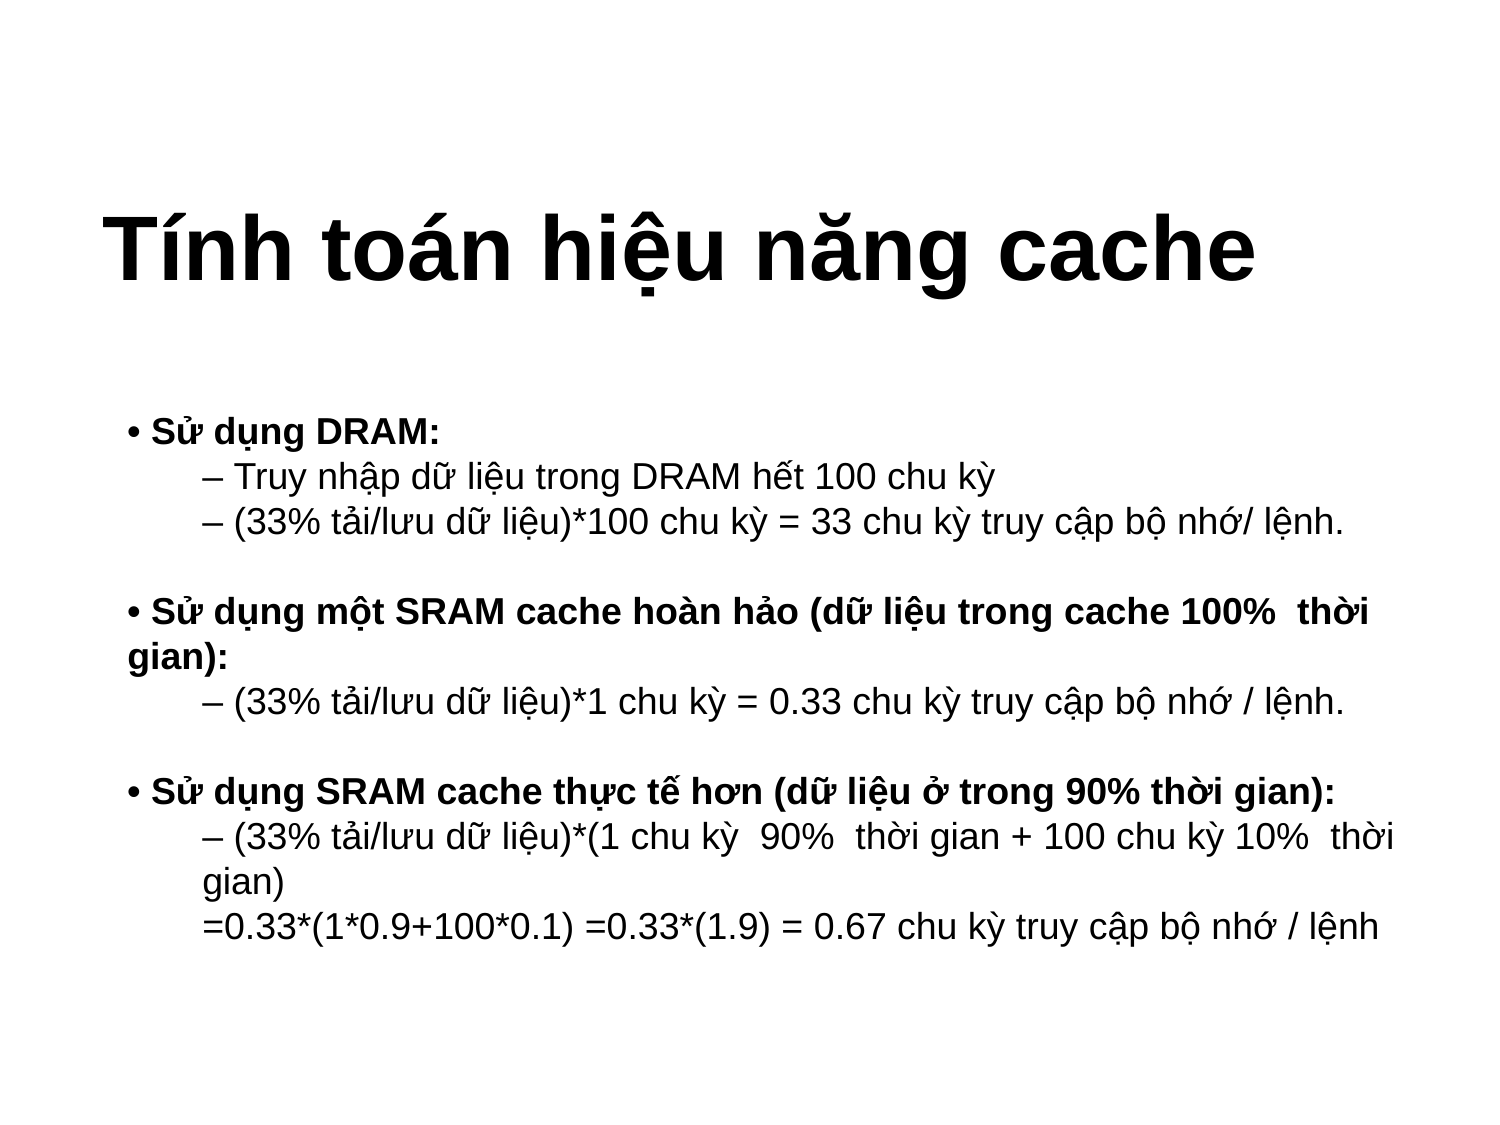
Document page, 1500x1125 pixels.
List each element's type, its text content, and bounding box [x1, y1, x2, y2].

text_box • Sử dụng DRAM: – Truy nhập dữ liệu trong DRAM hết 100 chu kỳ – (33% tải/lưu dữ liệu)*100 chu kỳ = 33 chu kỳ truy cập bộ nhớ/ lệnh. • Sử dụng một SRAM cache hoàn hảo (dữ liệu trong cache 100% thời gian): – (33% tải/lưu dữ liệu)*1 chu kỳ = 0.33 chu kỳ truy cập bộ nhớ / lệnh. • Sử dụng SRAM cache thực tế hơn (dữ liệu ở trong 90% thời gian): – (33% tải/lưu dữ liệu)*(1 chu kỳ 90% thời gian + 100 chu kỳ 10% thời gian) =0.33*(1*0.9+100*0.1) =0.33*(1.9) = 0.67 chu kỳ truy cập bộ nhớ / lệnh [112, 399, 1425, 955]
title Tính toán hiệu năng cache [75, 149, 1313, 338]
